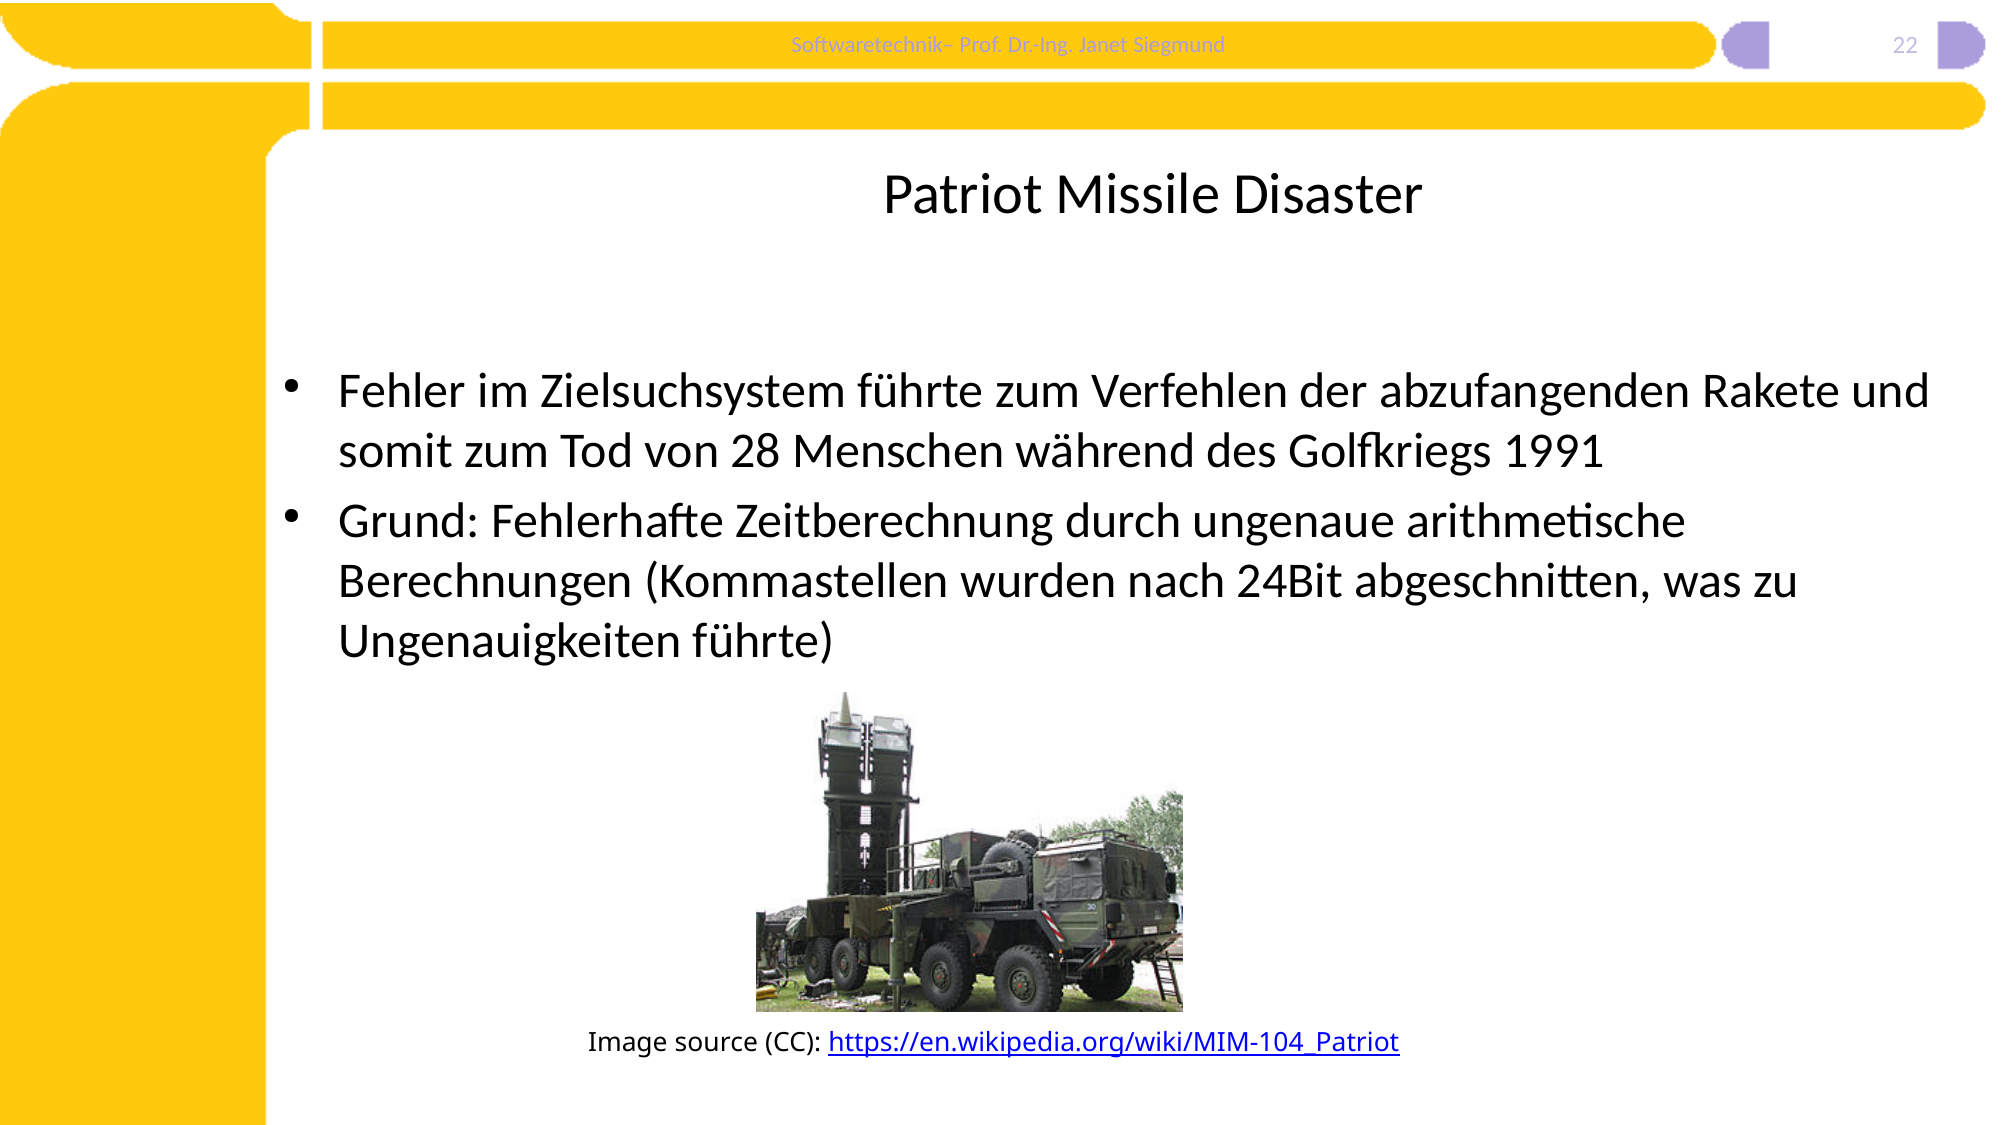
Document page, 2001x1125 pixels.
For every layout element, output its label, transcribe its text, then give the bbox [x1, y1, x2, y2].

list Fehler im Zielsuchsystem führte zum Verfehlen der abzufangenden Rakete und somit zum Tod von 28 Menschen während des Golfkriegs 1991 Grund: Fehlerhafte Zeitberechnung durch ungenaue arithmetische Berechnungen (Kommastellen wurden nach 24Bit abgeschnitten, was zu Ungenauigkeiten führte) [267, 349, 1993, 1104]
title Patriot Missile Disaster [350, 137, 1957, 243]
picture [0, 3, 1999, 1125]
text_box Image source (CC): https://en.wikipedia.org/wiki/MIM-104_Patriot [574, 1018, 1945, 1071]
slide_number 22 [1767, 20, 1934, 67]
